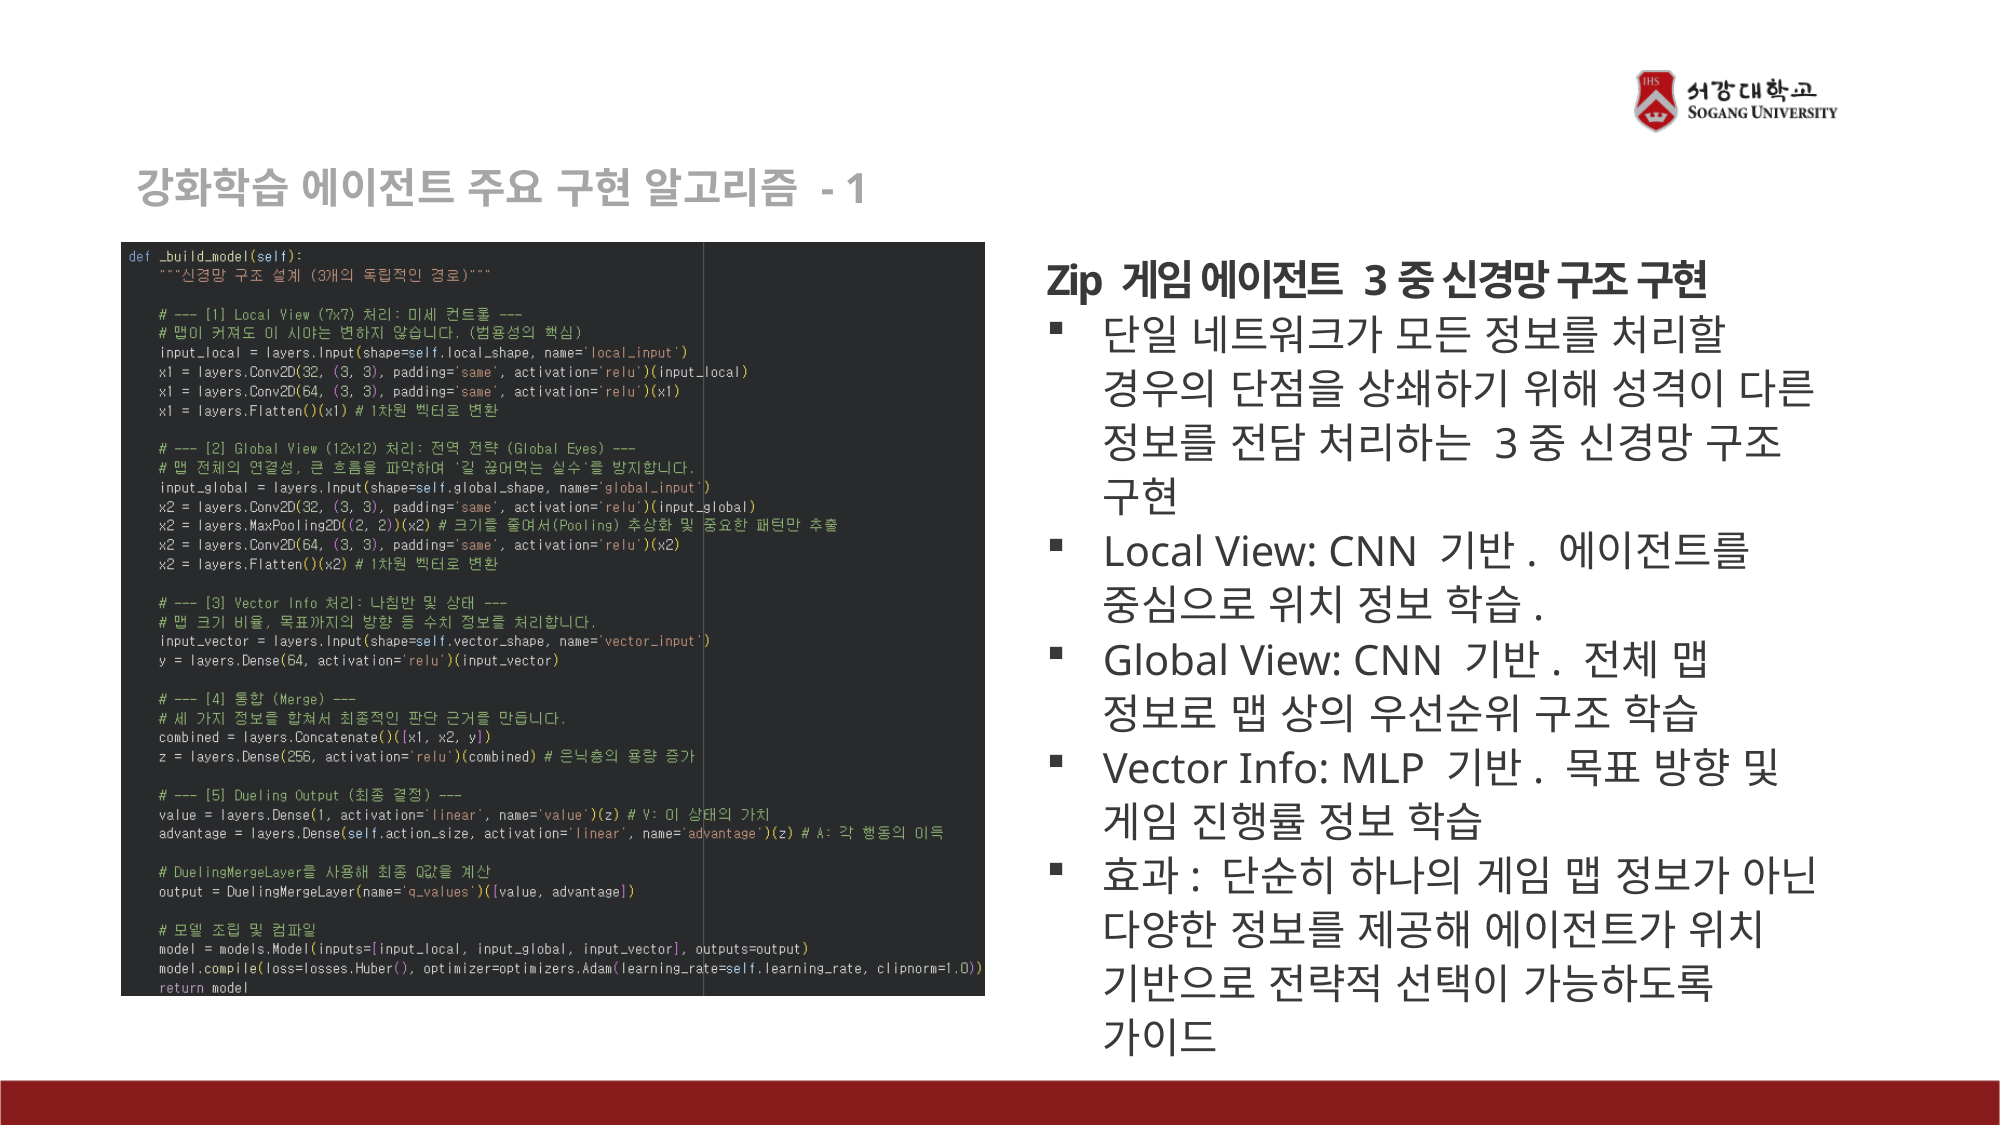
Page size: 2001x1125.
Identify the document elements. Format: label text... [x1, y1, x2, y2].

picture [0, 70, 2000, 1125]
text_box Zip 게임 에이전트 3중 신경망 구조 구현 단일 네트워크가 모든 정보를 처리할 경우의 단점을 상쇄하기 위해 성격이 다른 정보를 전담 처리하는 3중 신경망 구조 구현 Local View: CNN 기반. 에이전트를 중심으로 위치 정보 학습. Global View: CNN 기반. 전체 맵 정보로 맵 상의 우선순위 구조 학습 Vector Info: MLP 기반. 목표 방향 및 게임 진행률 정보 학습 효과: 단순히 하나의 게임 맵 정보가 아닌 다양한 정보를 제공해 에이전트가 위치 기반으로 전략적 선택이 가능하도록 가이드 [1031, 242, 1835, 1070]
text_box 강화학습 에이전트 주요 구현 알고리즘 - 1 [121, 153, 1835, 219]
